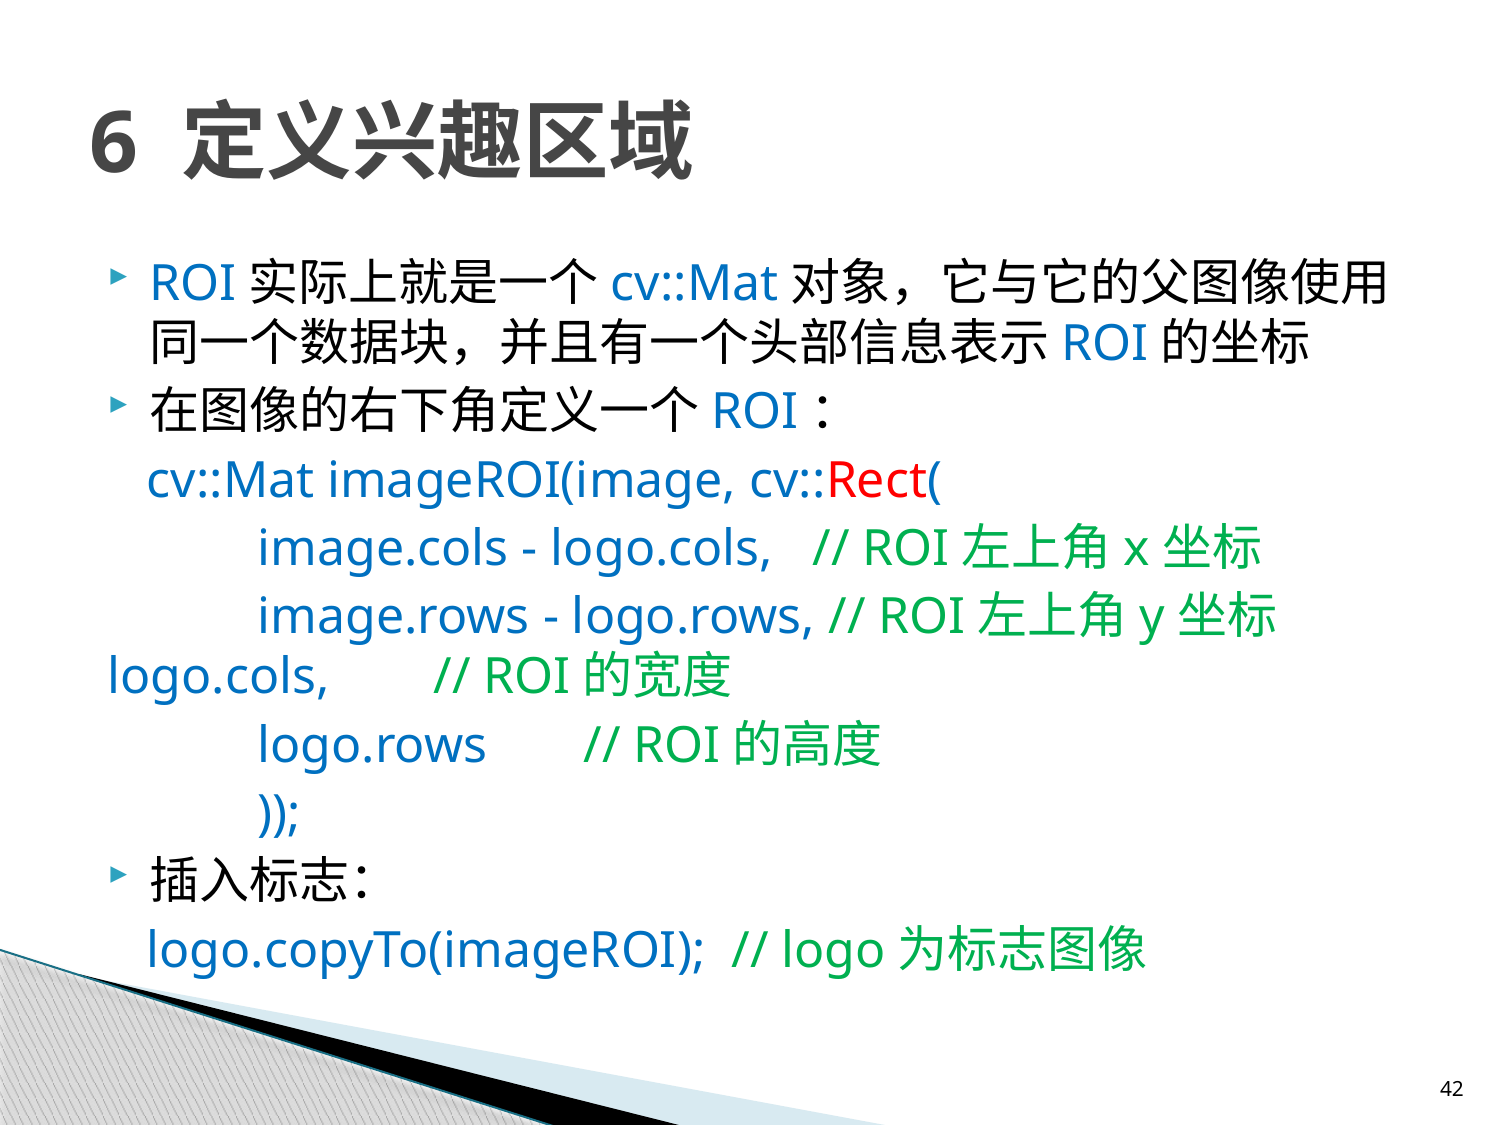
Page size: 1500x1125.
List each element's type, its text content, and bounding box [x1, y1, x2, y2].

list ROI实际上就是一个cv::Mat对象，它与它的父图像使用同一个数据块，并且有一个头部信息表示ROI的坐标 在图像的右下角定义一个ROI： cv::Mat imageROI(image, cv::Rect( image.cols - logo.cols, // ROI左上角x坐标 image.rows - logo.rows, // ROI左上角y坐标 logo.cols, // ROI的宽度 logo.rows // ROI的高度 )); 插入标志： logo.copyTo(imageROI); // logo为标志图像 [75, 243, 1425, 986]
slide_number 42 [1418, 1051, 1479, 1112]
title 6 定义兴趣区域 [75, 45, 1425, 233]
